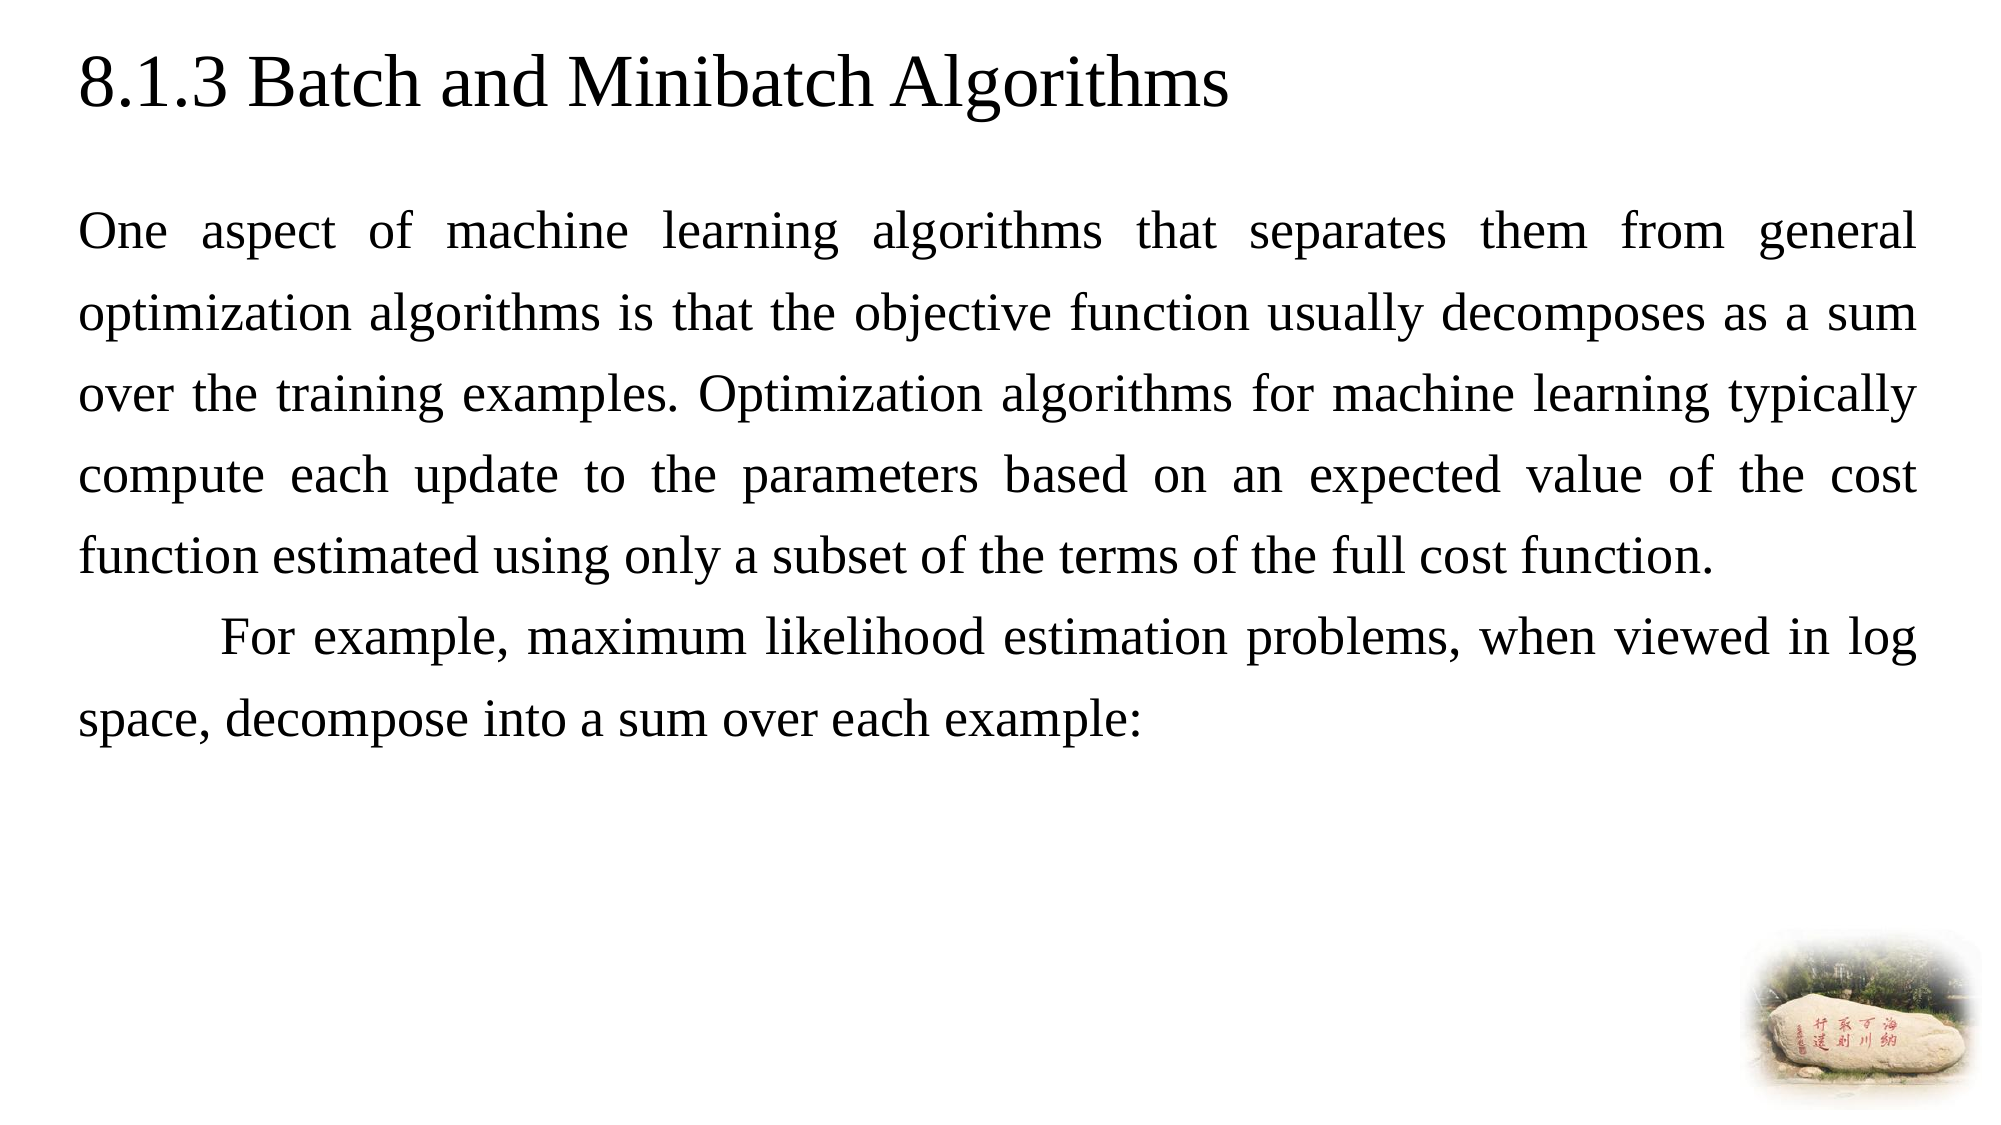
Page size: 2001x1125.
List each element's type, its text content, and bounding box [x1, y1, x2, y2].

picture [1740, 925, 1985, 1110]
title 8.1.3 Batch and Minibatch Algorithms [63, 21, 1789, 142]
